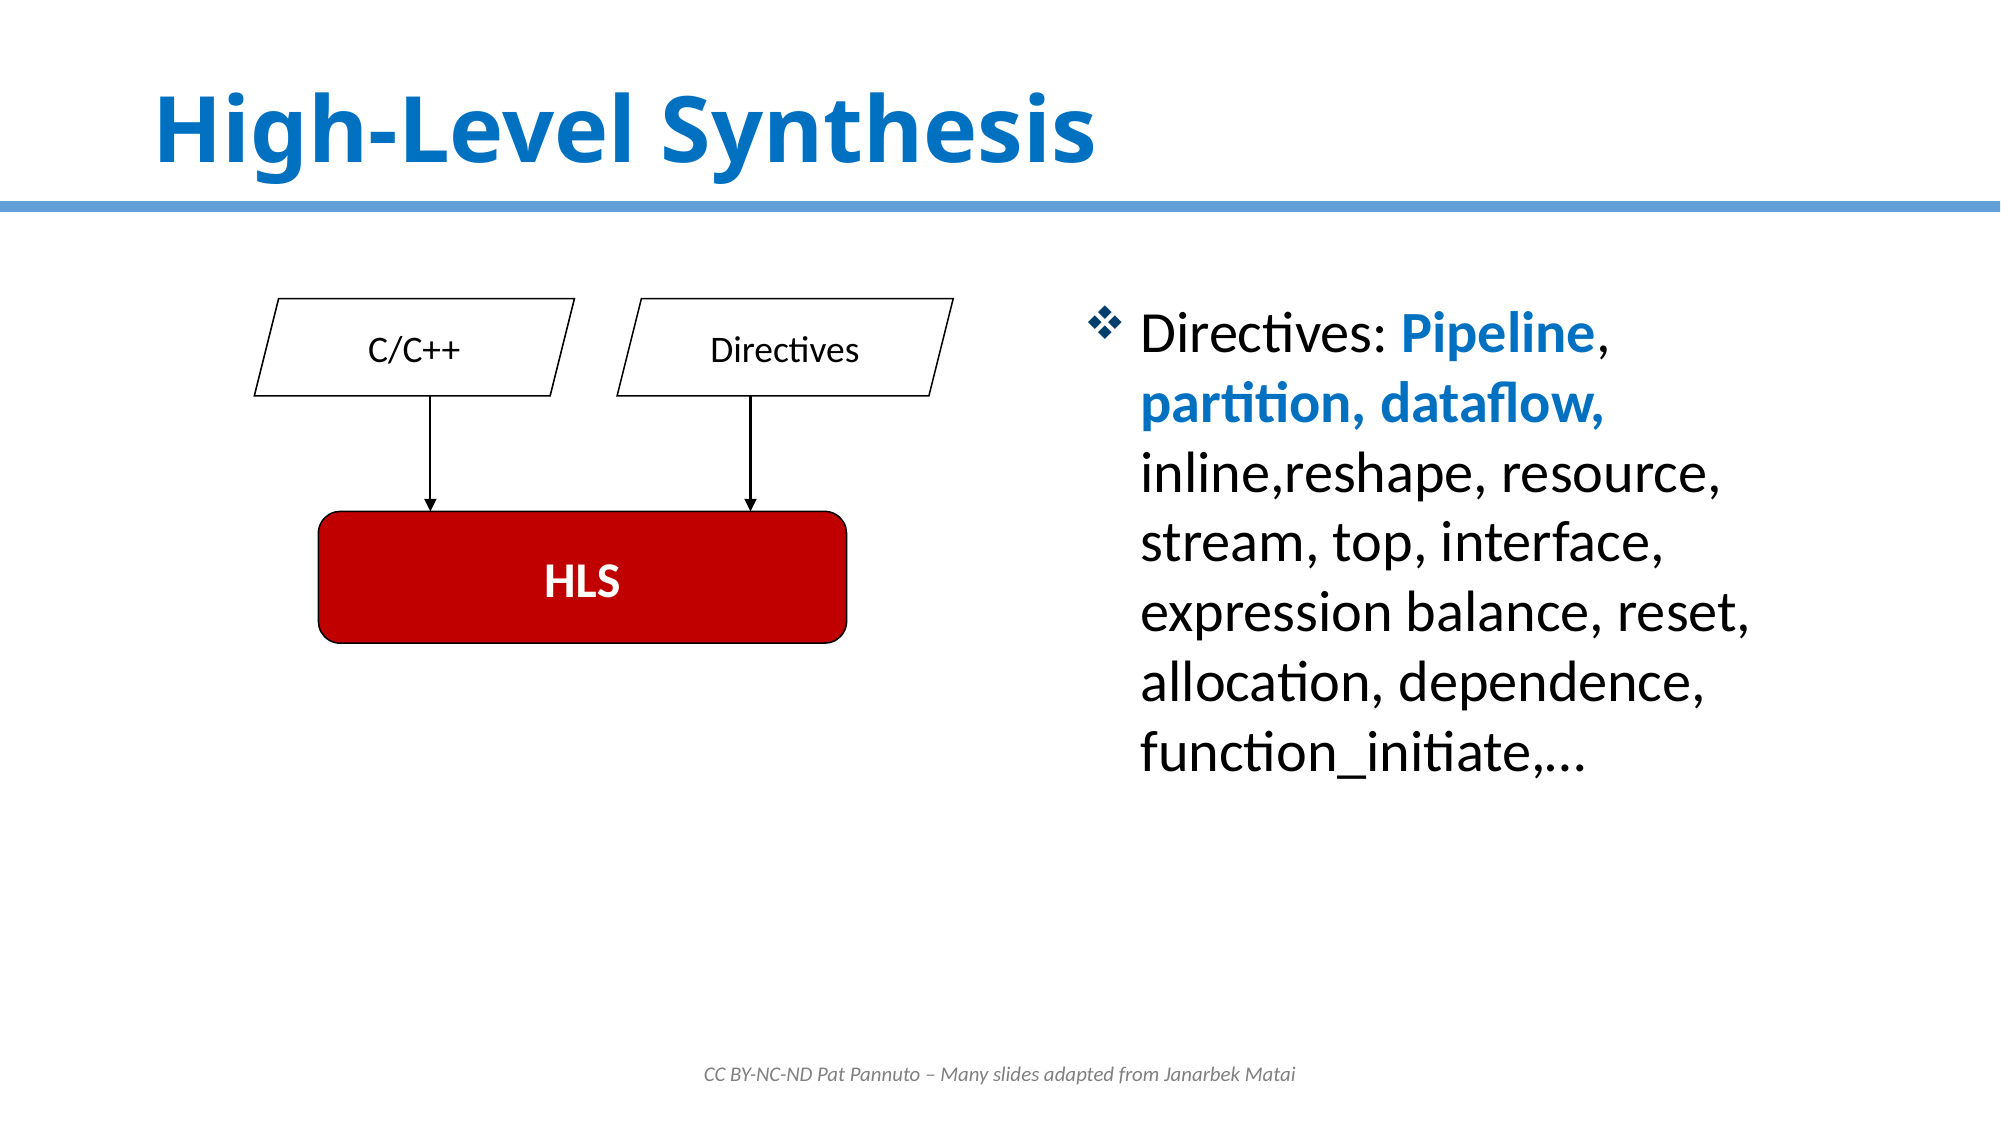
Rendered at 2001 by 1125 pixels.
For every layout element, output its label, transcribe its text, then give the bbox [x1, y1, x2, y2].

text_box C/C++ [252, 297, 576, 397]
text_box HLS [317, 510, 848, 645]
text_box Directives: Pipeline, partition, dataflow, inline,reshape, resource, stream, top, interface, expression balance, reset, allocation, dependence, function_initiate,… [1069, 286, 1848, 932]
footer CC BY-NC-ND Pat Pannuto – Many slides adapted from Janarbek Matai [662, 1042, 1338, 1103]
title High-Level Synthesis [137, 59, 1863, 207]
text_box Directives [615, 297, 955, 397]
